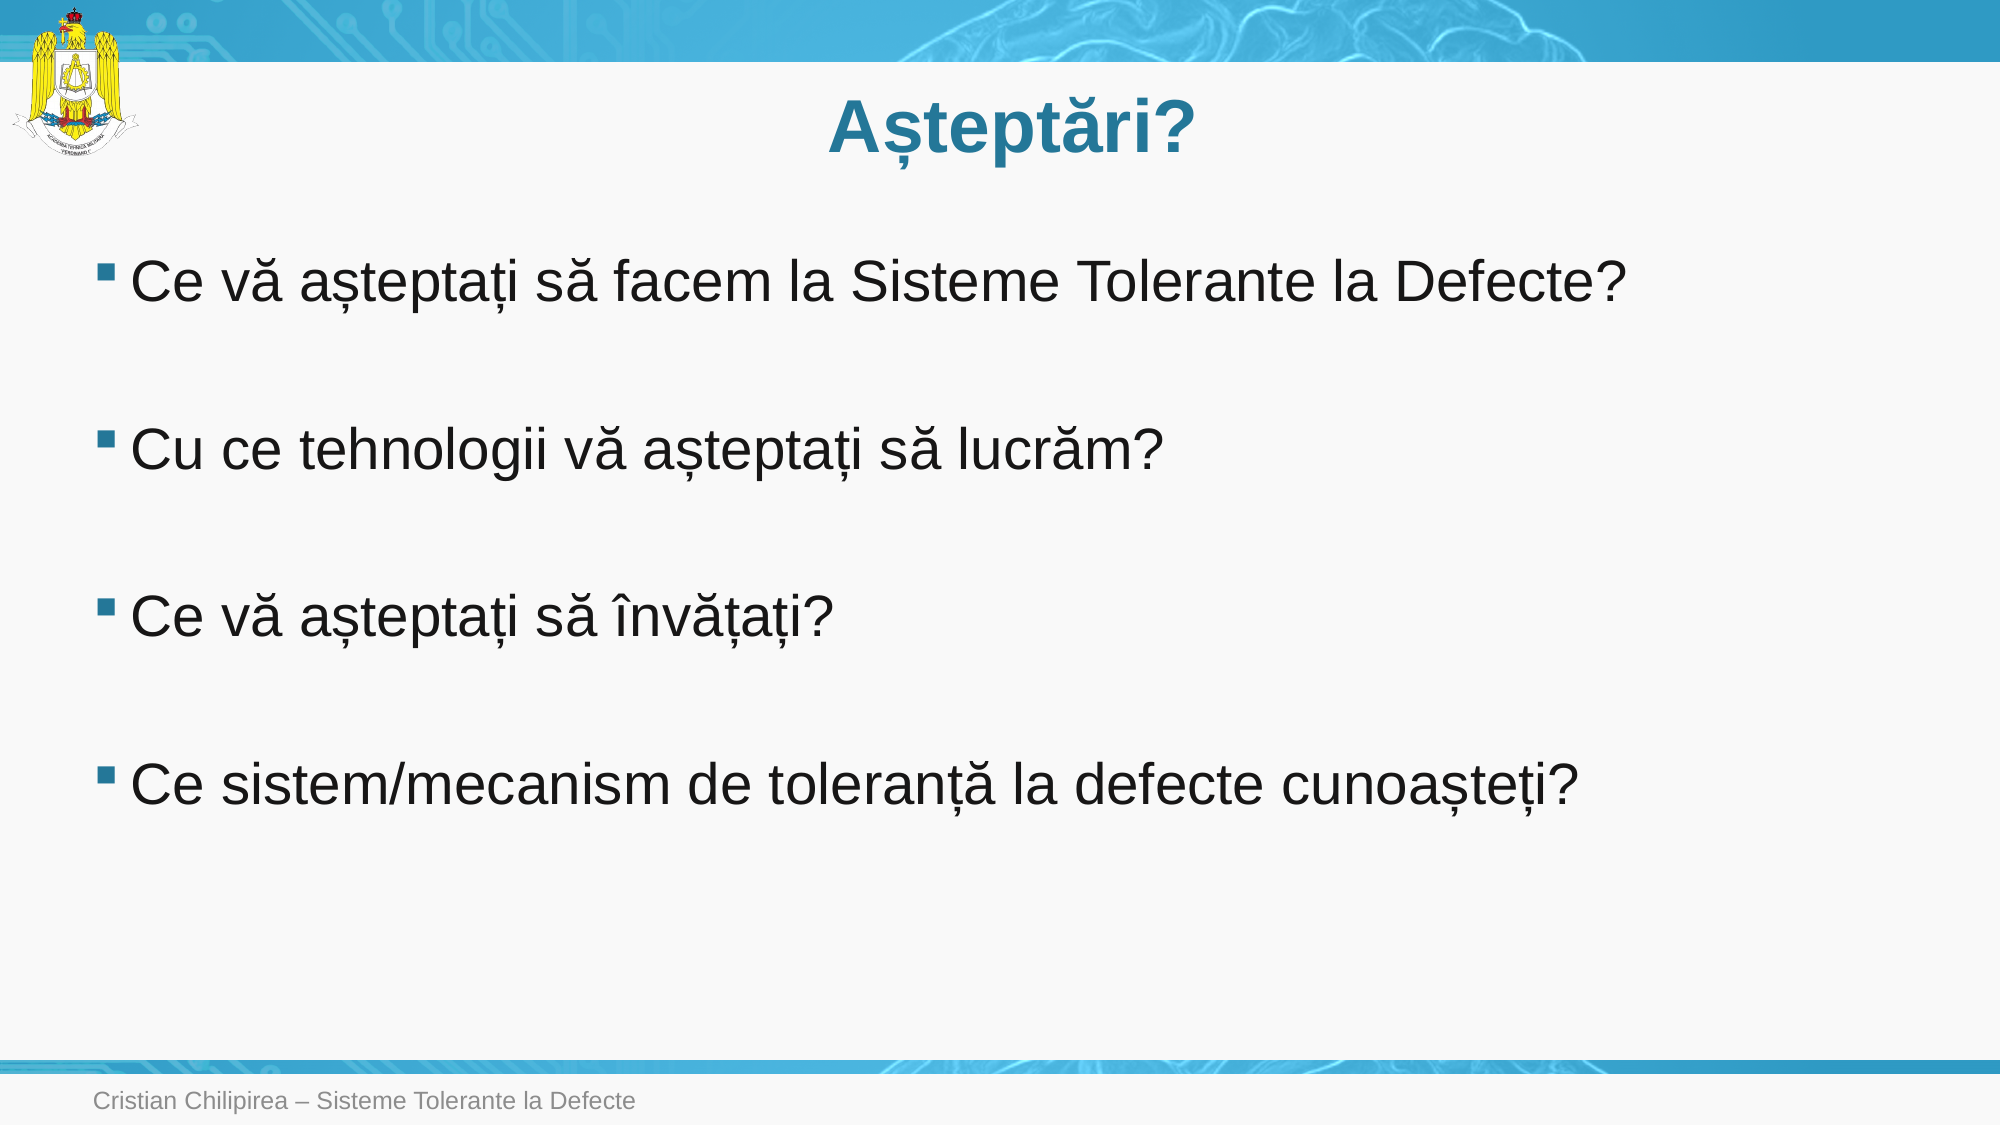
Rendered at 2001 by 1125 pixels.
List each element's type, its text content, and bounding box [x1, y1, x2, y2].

list Ce vă așteptați să facem la Sisteme Tolerante la Defecte? Cu ce tehnologii vă așteptați să lucrăm? Ce vă așteptați să învățați? Ce sistem/mecanism de toleranță la defecte cunoașteți? [77, 243, 1915, 1033]
footer Cristian Chilipirea – Sisteme Tolerante la Defecte [77, 1073, 1338, 1125]
title Așteptări? [150, 76, 1876, 180]
picture [0, 0, 2000, 156]
picture [0, 1060, 2000, 1074]
